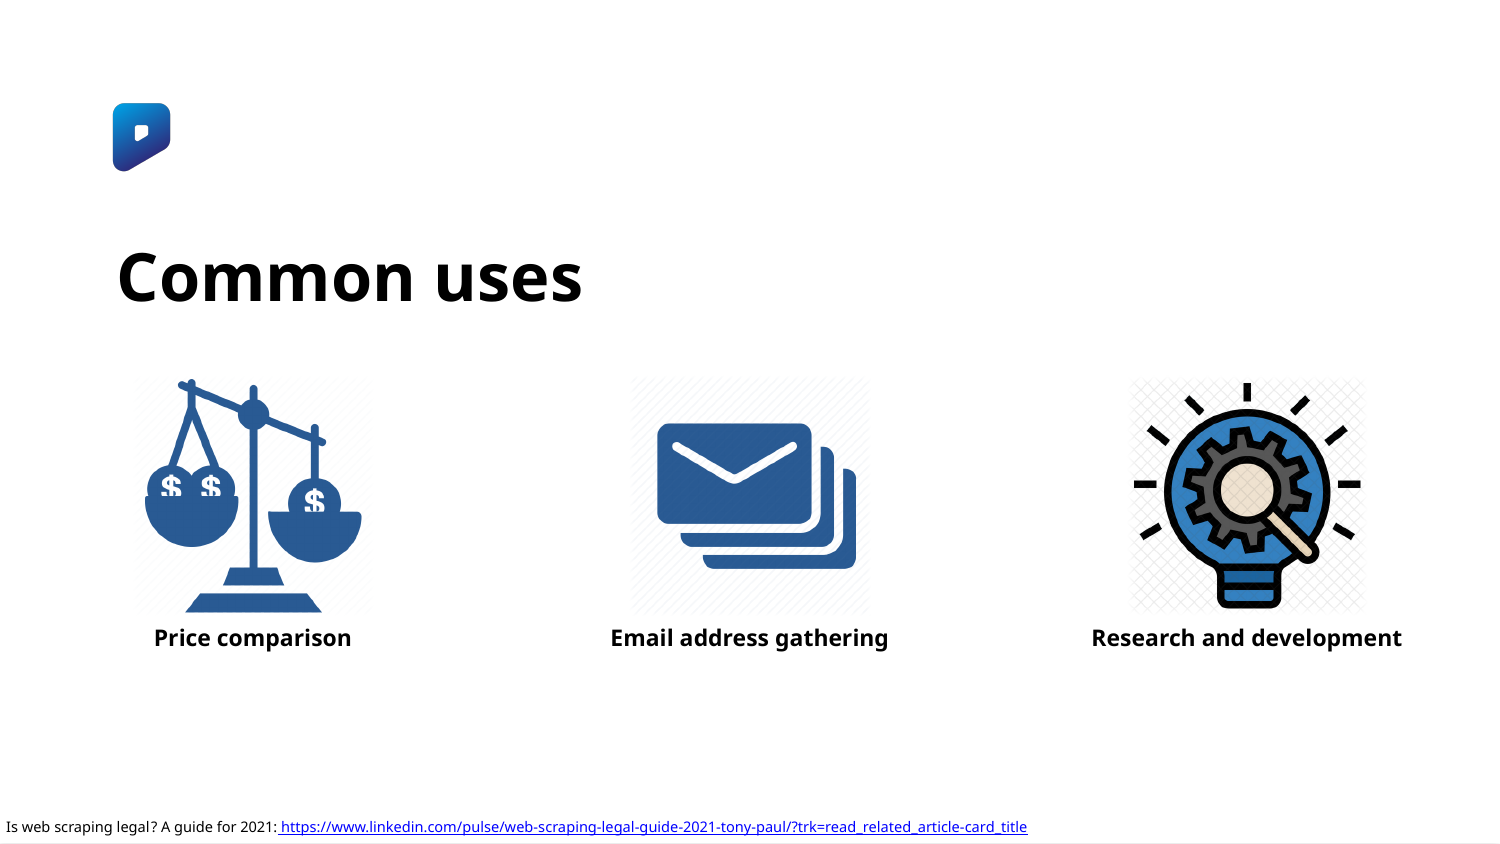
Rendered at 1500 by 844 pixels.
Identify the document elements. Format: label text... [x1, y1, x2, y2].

subtitle Price comparison [116, 615, 390, 671]
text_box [594, 374, 906, 671]
text_box Is web scraping legal ? A guide for 2021: https://www.linkedin.com/pulse/web-scraping-legal-guide-2021-tony-paul/?trk=read_related_article-card_title [0, 810, 1160, 844]
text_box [1074, 375, 1419, 671]
picture [95, 100, 180, 178]
picture [132, 375, 374, 617]
title Common uses [101, 227, 1396, 391]
